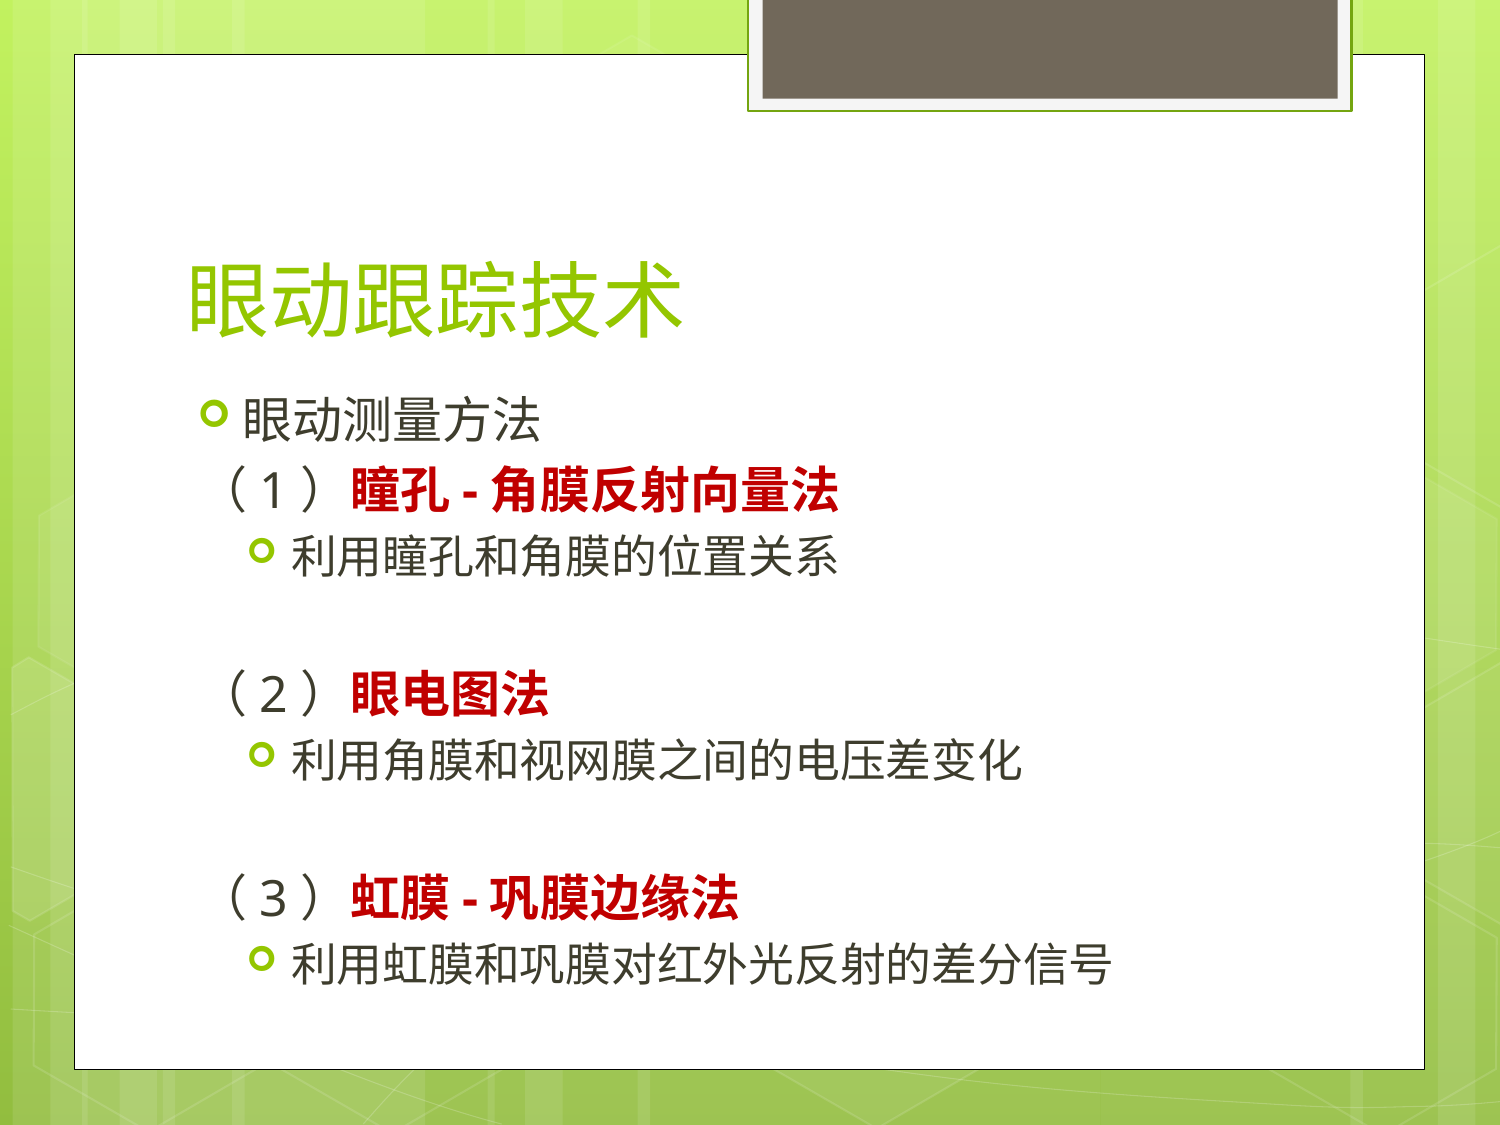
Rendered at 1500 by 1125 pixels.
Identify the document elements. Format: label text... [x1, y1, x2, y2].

list 眼动测量方法 （1）瞳孔-角膜反射向量法 利用瞳孔和角膜的位置关系 （2）眼电图法 利用角膜和视网膜之间的电压差变化 （3）虹膜-巩膜边缘法 利用虹膜和巩膜对红外光反射的差分信号 [171, 381, 1283, 957]
title 眼动跟踪技术 [171, 168, 1324, 357]
